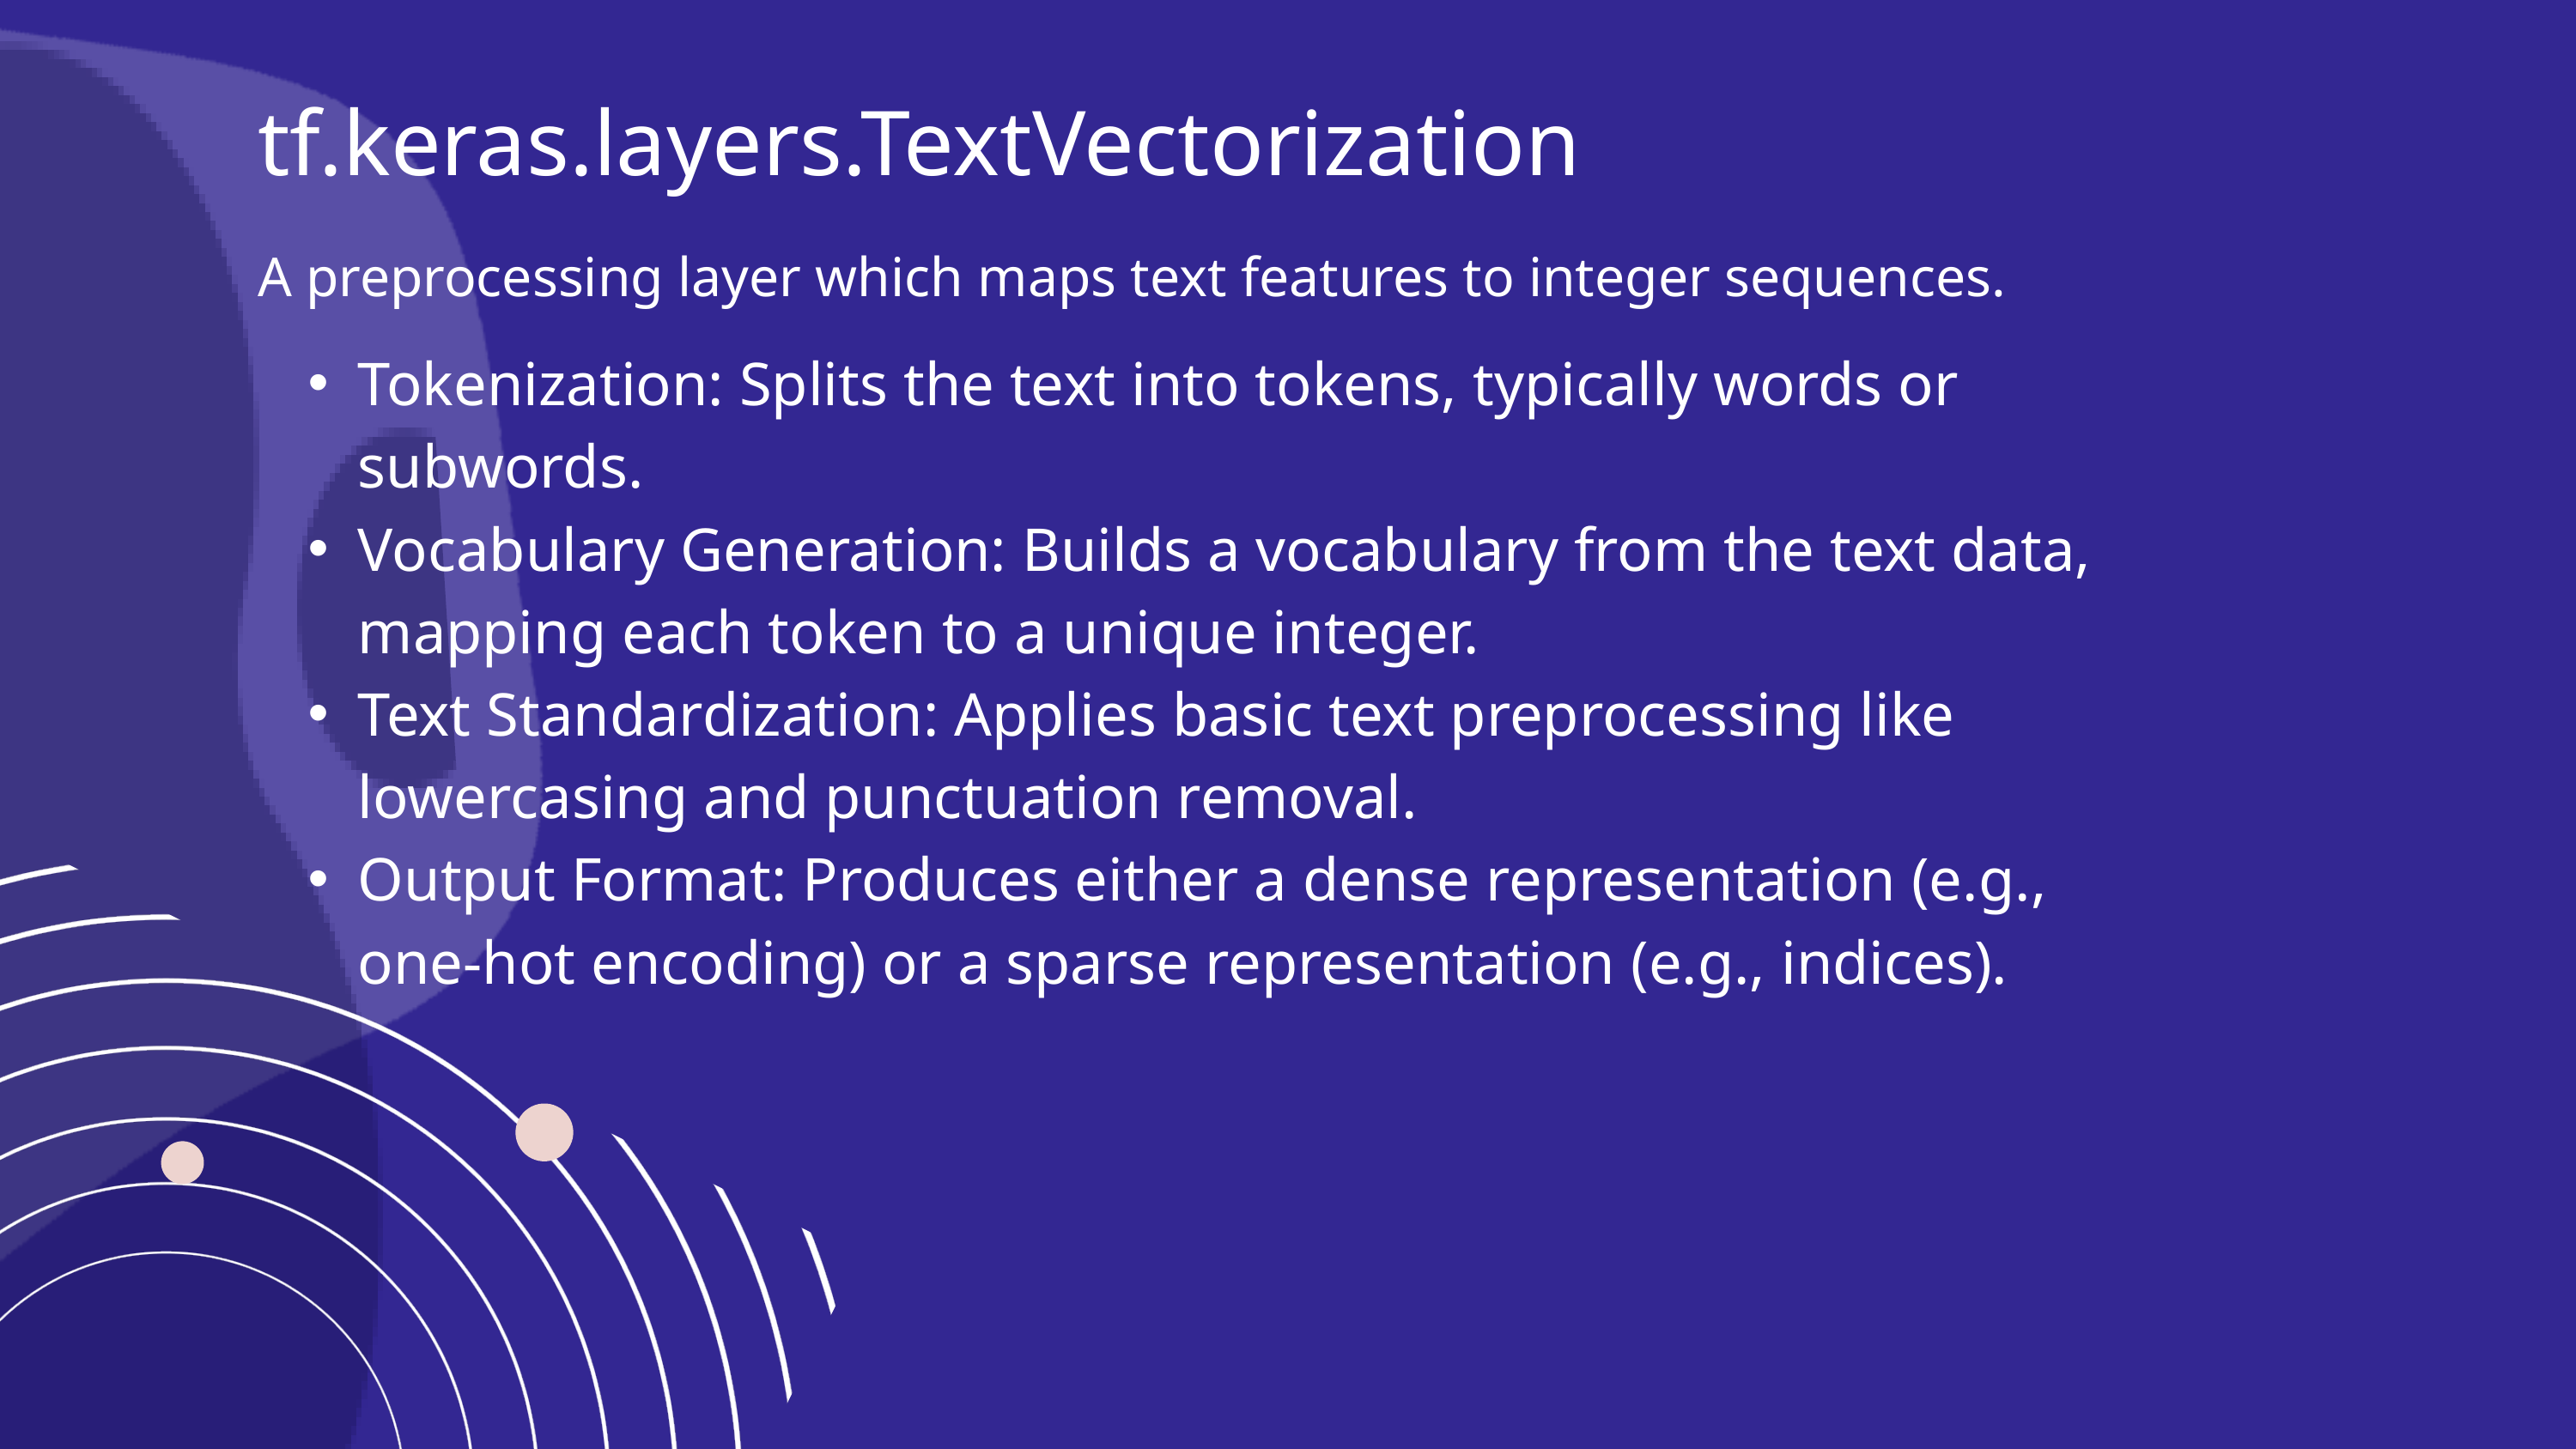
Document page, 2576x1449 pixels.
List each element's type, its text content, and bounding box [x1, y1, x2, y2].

picture [0, 0, 551, 973]
text_box A preprocessing layer which maps text features to integer sequences. [556, 232, 2148, 307]
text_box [0, 973, 684, 1449]
picture [684, 1169, 860, 1449]
text_box Tokenization: Splits the text into tokens, typically words or subwords. Vocabulary Generation: Builds a vocabulary from the text data, mapping each token to a unique integer. Text Standardization: Applies basic text preprocessing like lowercasing and punctuation removal. Output Format: Produces either a dense representation (e.g., one-hot encoding) or a sparse representation (e.g., indices). [556, 335, 2148, 1078]
text_box tf.keras.layers.TextVectorization [556, 103, 2395, 194]
